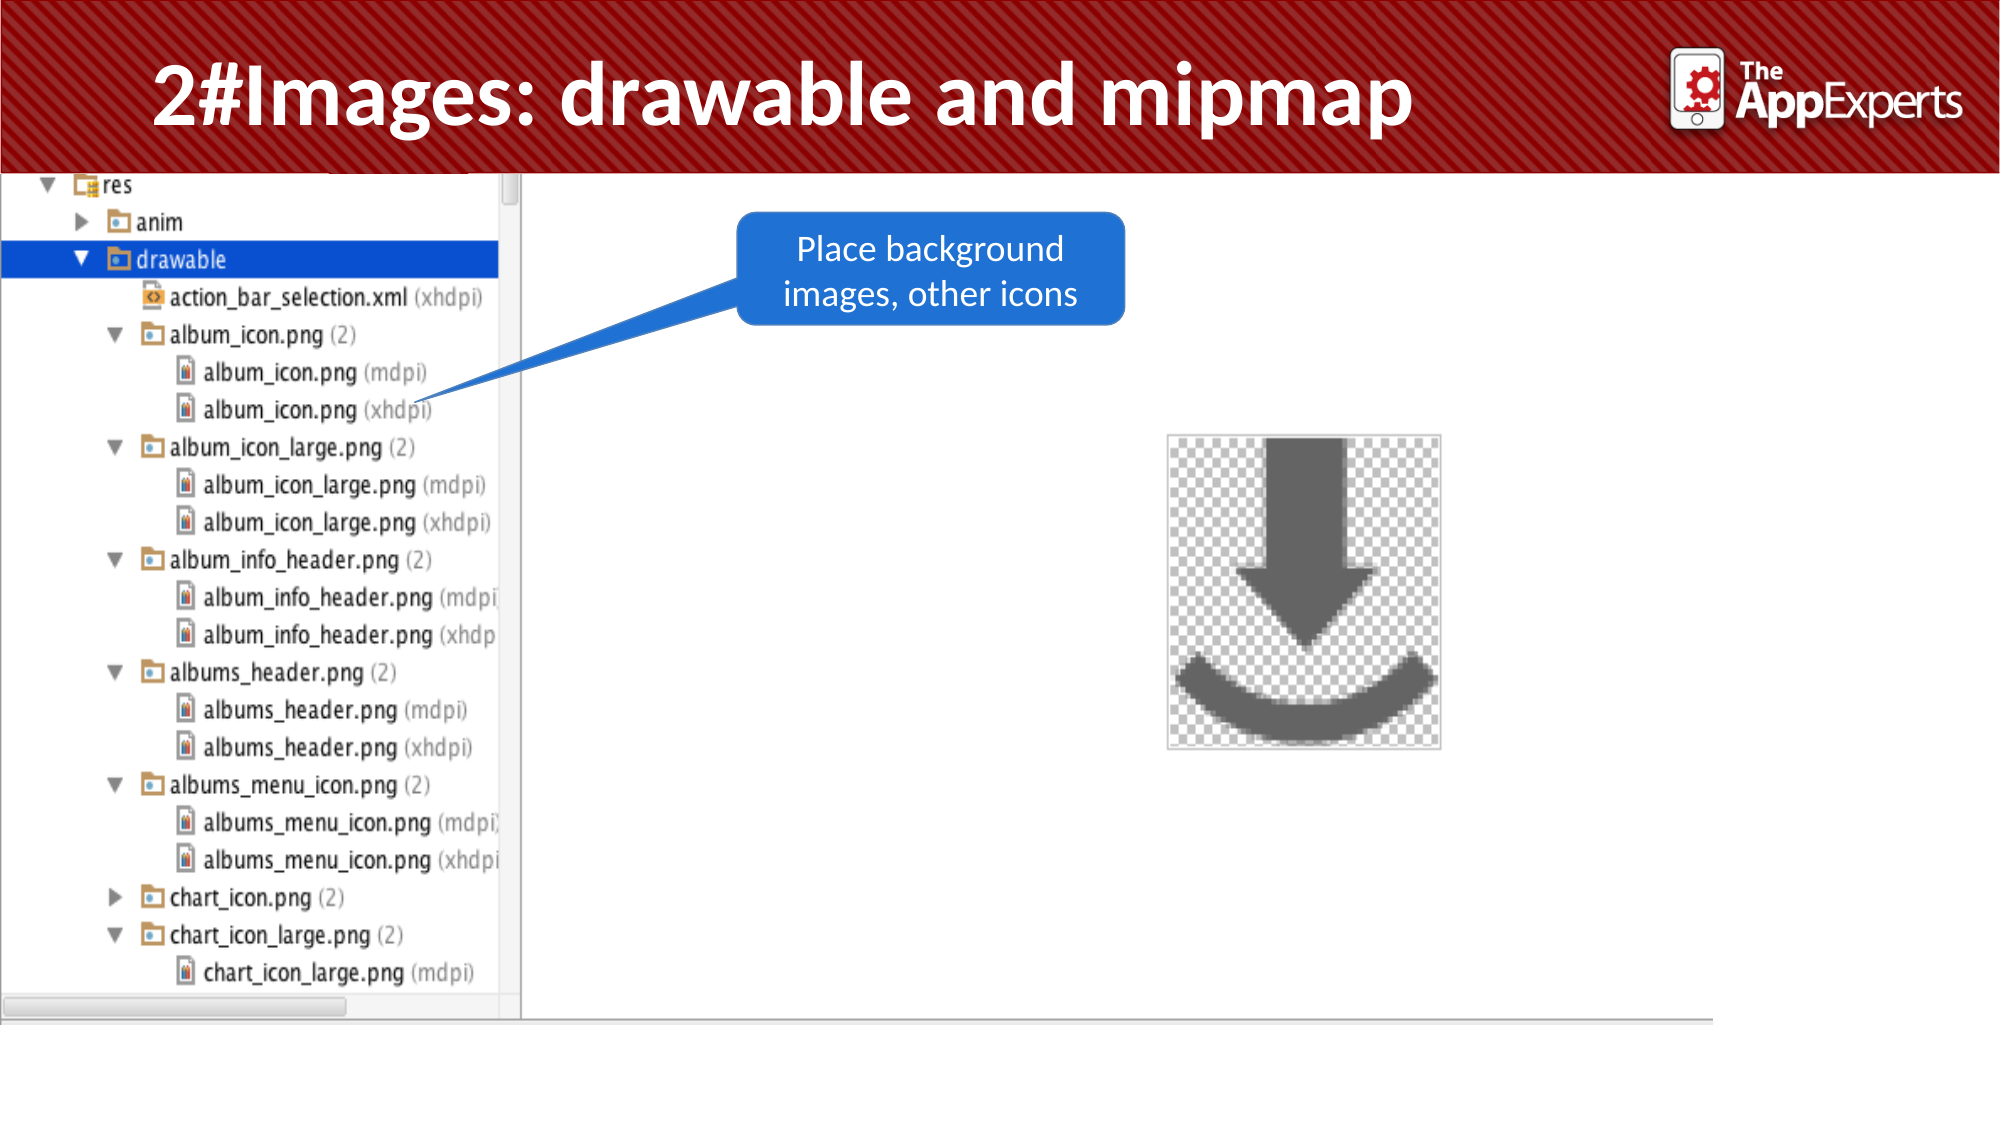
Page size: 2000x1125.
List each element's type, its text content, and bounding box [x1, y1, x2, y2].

picture [0, 174, 1713, 1025]
text_box 2#Images: drawable and mipmap [137, 1, 1844, 177]
picture [1844, 37, 1970, 140]
